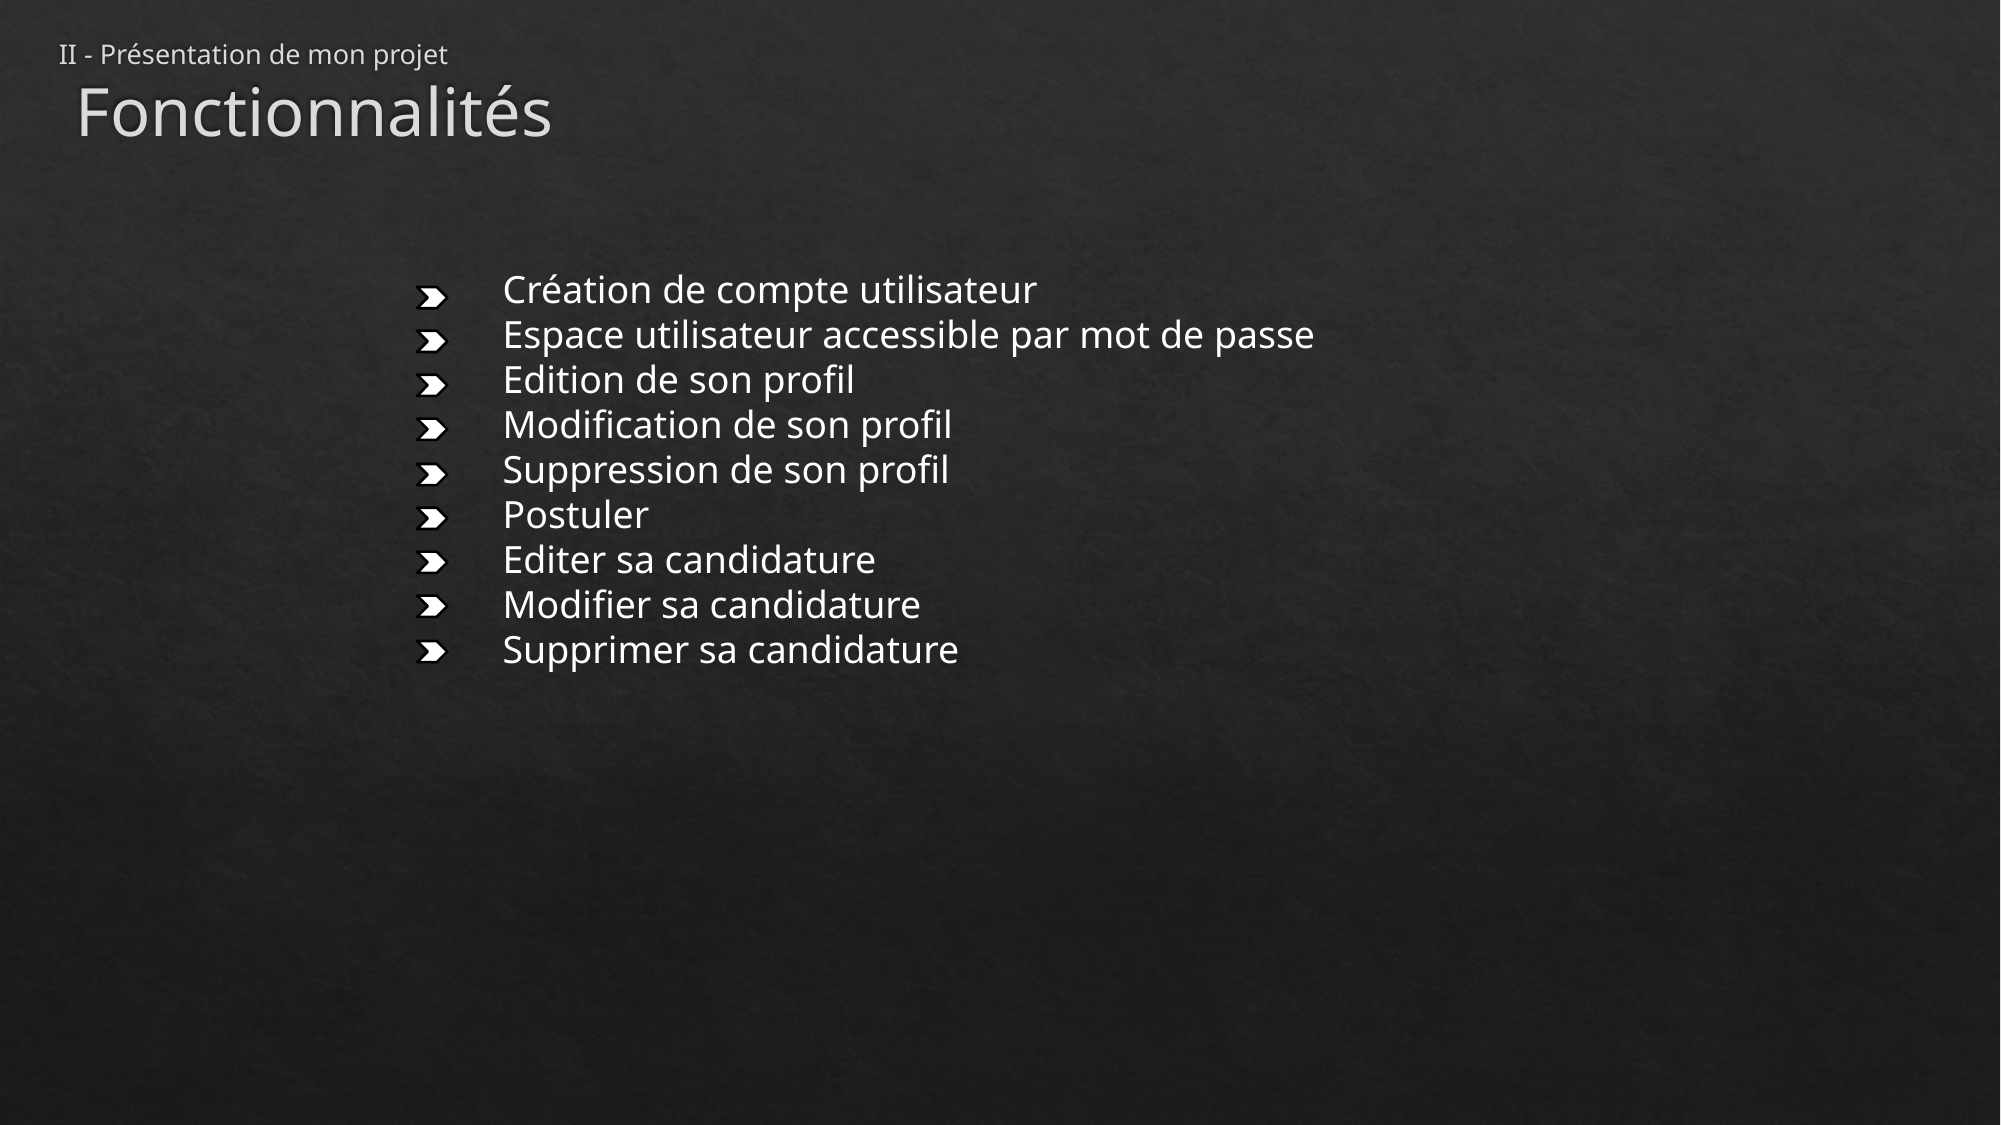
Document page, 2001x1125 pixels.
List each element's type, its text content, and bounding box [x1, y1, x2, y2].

text_box [415, 594, 449, 619]
text_box [415, 373, 449, 398]
text_box [415, 285, 449, 310]
text_box [415, 329, 449, 354]
text_box [415, 417, 449, 442]
text_box [415, 639, 449, 664]
text_box [415, 550, 449, 575]
text_box [415, 506, 449, 531]
text_box Création de compte utilisateur Espace utilisateur accessible par mot de passe Edition de son profil Modification de son profil Suppression de son profil Postuler Editer sa candidature Modifier sa candidature Supprimer sa candidature [487, 259, 1728, 679]
title II - Présentation de mon projet Fonctionnalités [8, 6, 886, 182]
text_box [415, 462, 449, 487]
